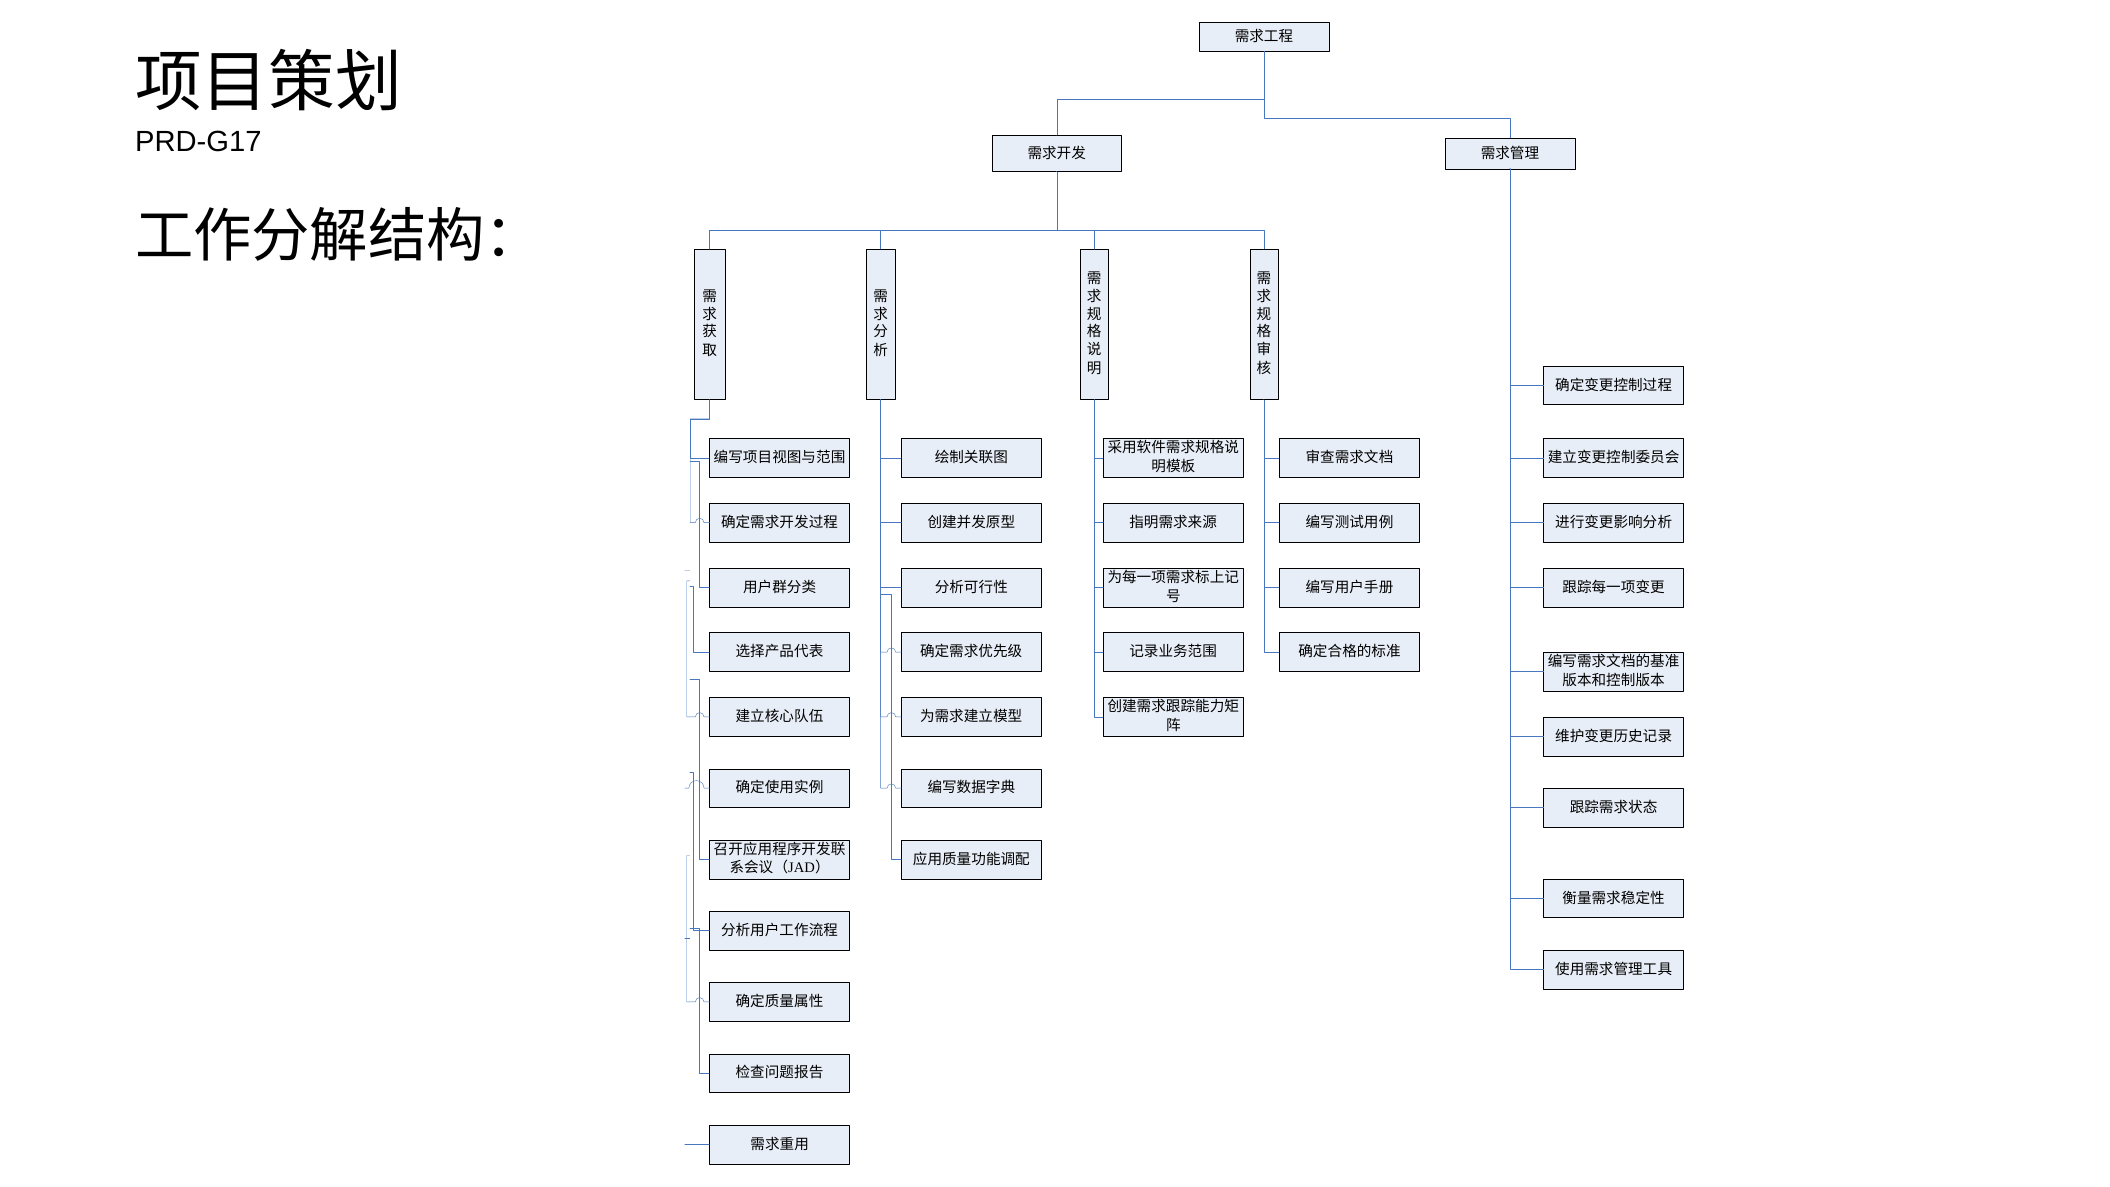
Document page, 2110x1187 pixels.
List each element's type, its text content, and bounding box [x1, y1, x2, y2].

text_box 项目策划 [135, 38, 684, 119]
text_box 工作分解结构： [135, 198, 498, 269]
text_box PRD-G17 [135, 122, 291, 158]
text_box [684, 19, 1687, 1167]
